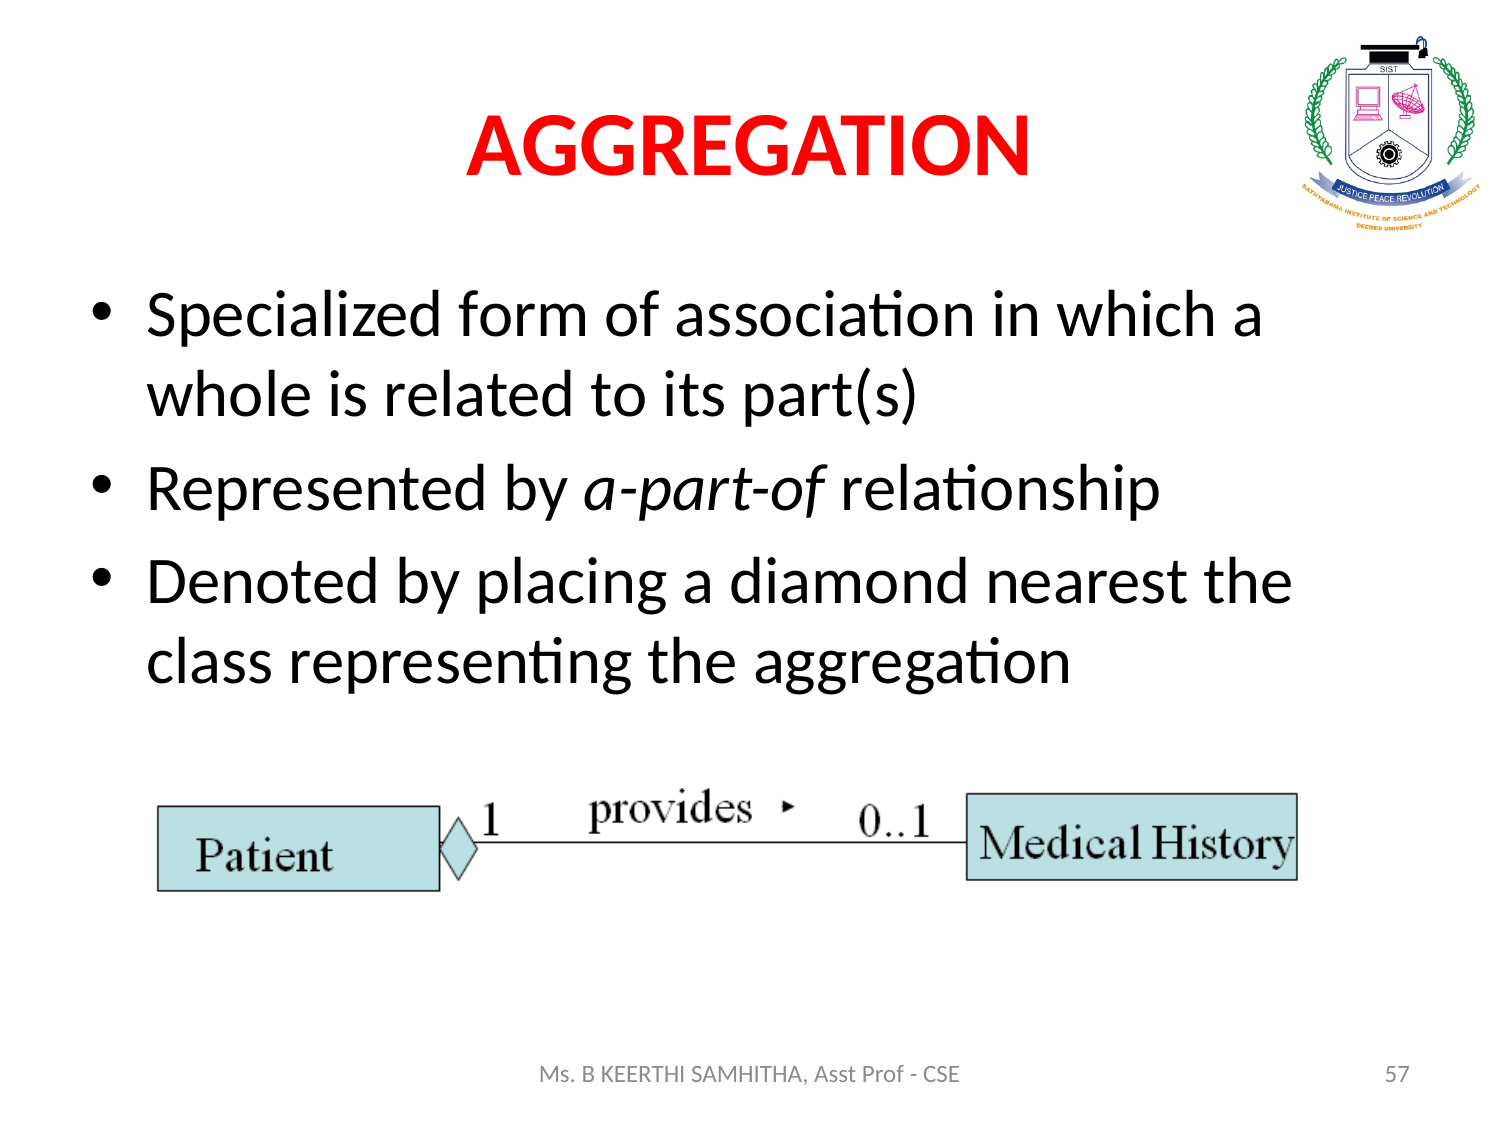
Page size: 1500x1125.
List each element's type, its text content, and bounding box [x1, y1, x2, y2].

footer Ms. B KEERTHI SAMHITHA, Asst Prof - CSE [512, 1042, 988, 1103]
slide_number 57 [1074, 1042, 1425, 1103]
picture [123, 751, 1334, 929]
picture [1280, 30, 1500, 251]
title AGGREGATION [75, 45, 1425, 233]
list Specialized form of association in which a whole is related to its part(s) Represented by a-part-of relationship Denoted by placing a diamond nearest the class representing the aggregation [75, 262, 1425, 1005]
